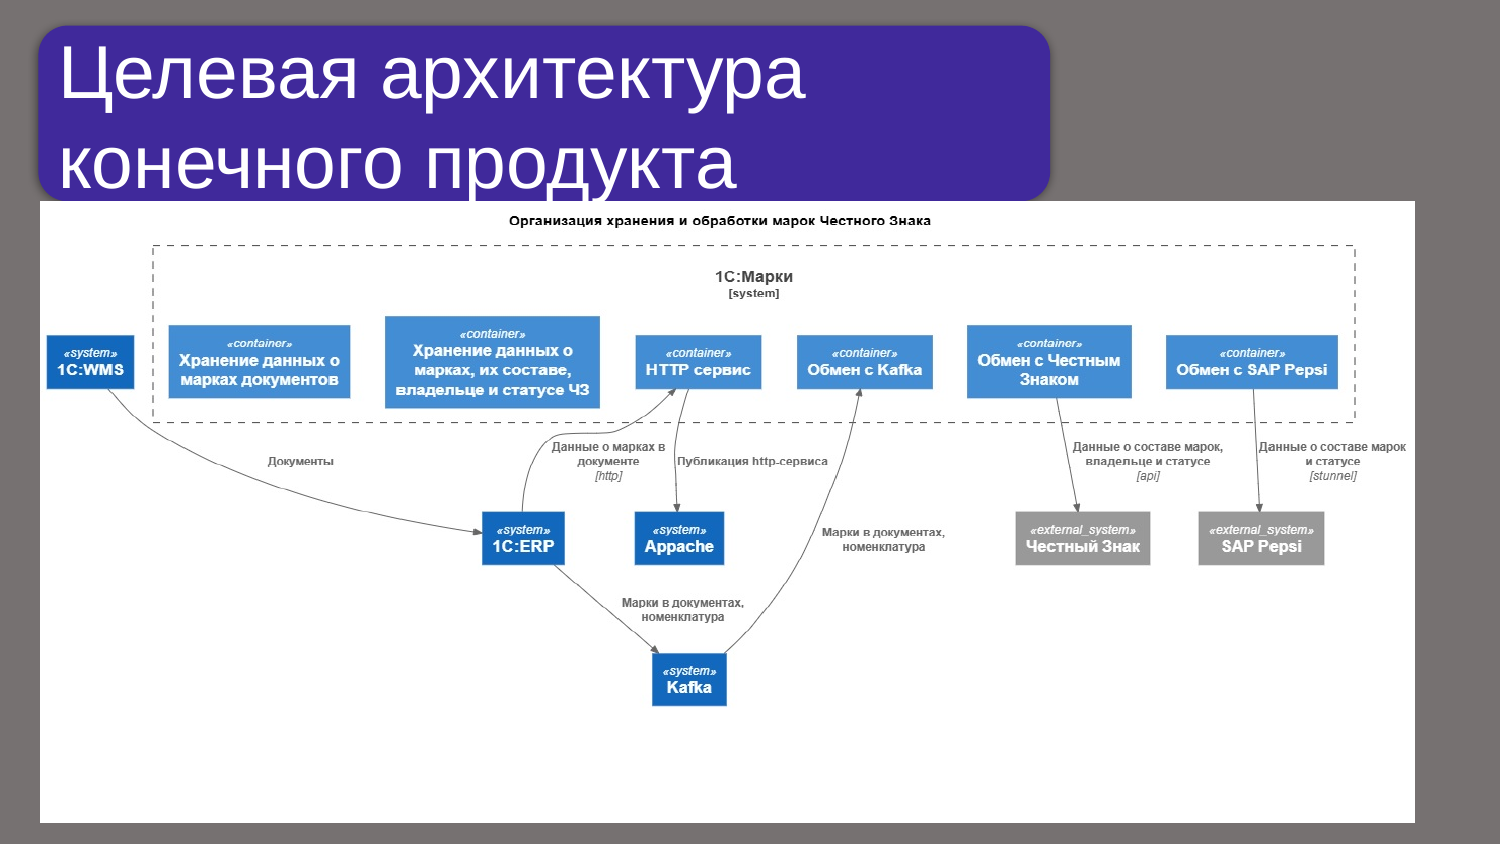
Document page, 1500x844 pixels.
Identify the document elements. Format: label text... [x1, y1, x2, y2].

text_box Целевая архитектура конечного продукта [38, 25, 1051, 201]
picture [40, 201, 1415, 823]
